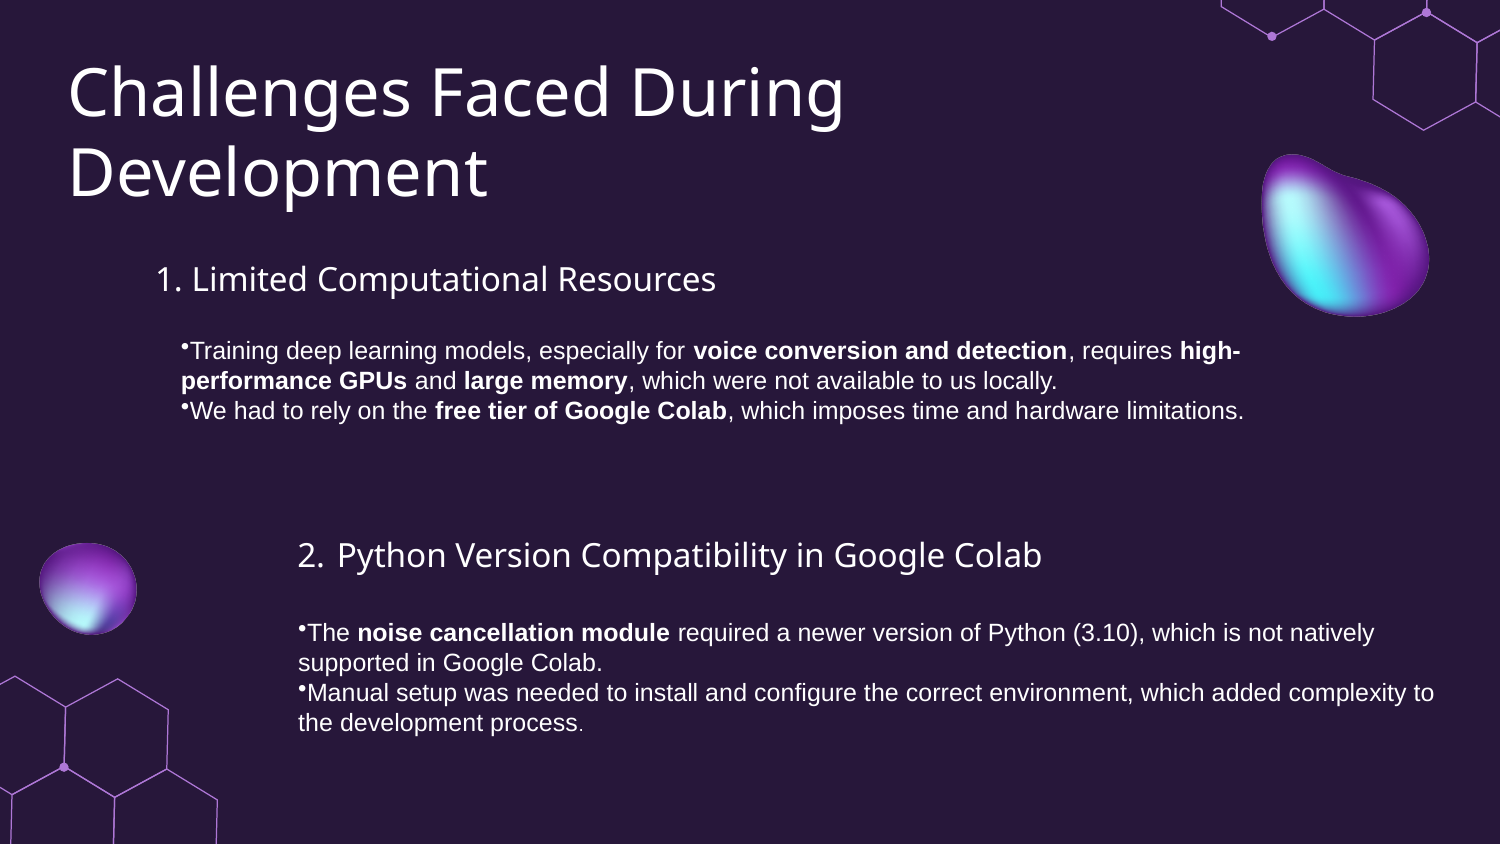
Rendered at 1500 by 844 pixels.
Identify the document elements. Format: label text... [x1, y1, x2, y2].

text_box 1. Limited Computational Resources [0, 223, 873, 313]
text_box The noise cancellation module required a newer version of Python (3.10), which is not natively supported in Google Colab. Manual setup was needed to install and configure the correct environment, which added complexity to the development process. [283, 609, 1463, 744]
subtitle 2. Python Version Compatibility in Google Colab [143, 501, 1198, 592]
picture [19, 519, 156, 654]
picture [1252, 137, 1439, 327]
text_box Training deep learning models, especially for voice conversion and detection, requires high-performance GPUs and large memory, which were not available to us locally. We had to rely on the free tier of Google Colab, which imposes time and hardware limitations. [165, 327, 1307, 432]
title Challenges Faced During Development [52, 34, 1049, 225]
